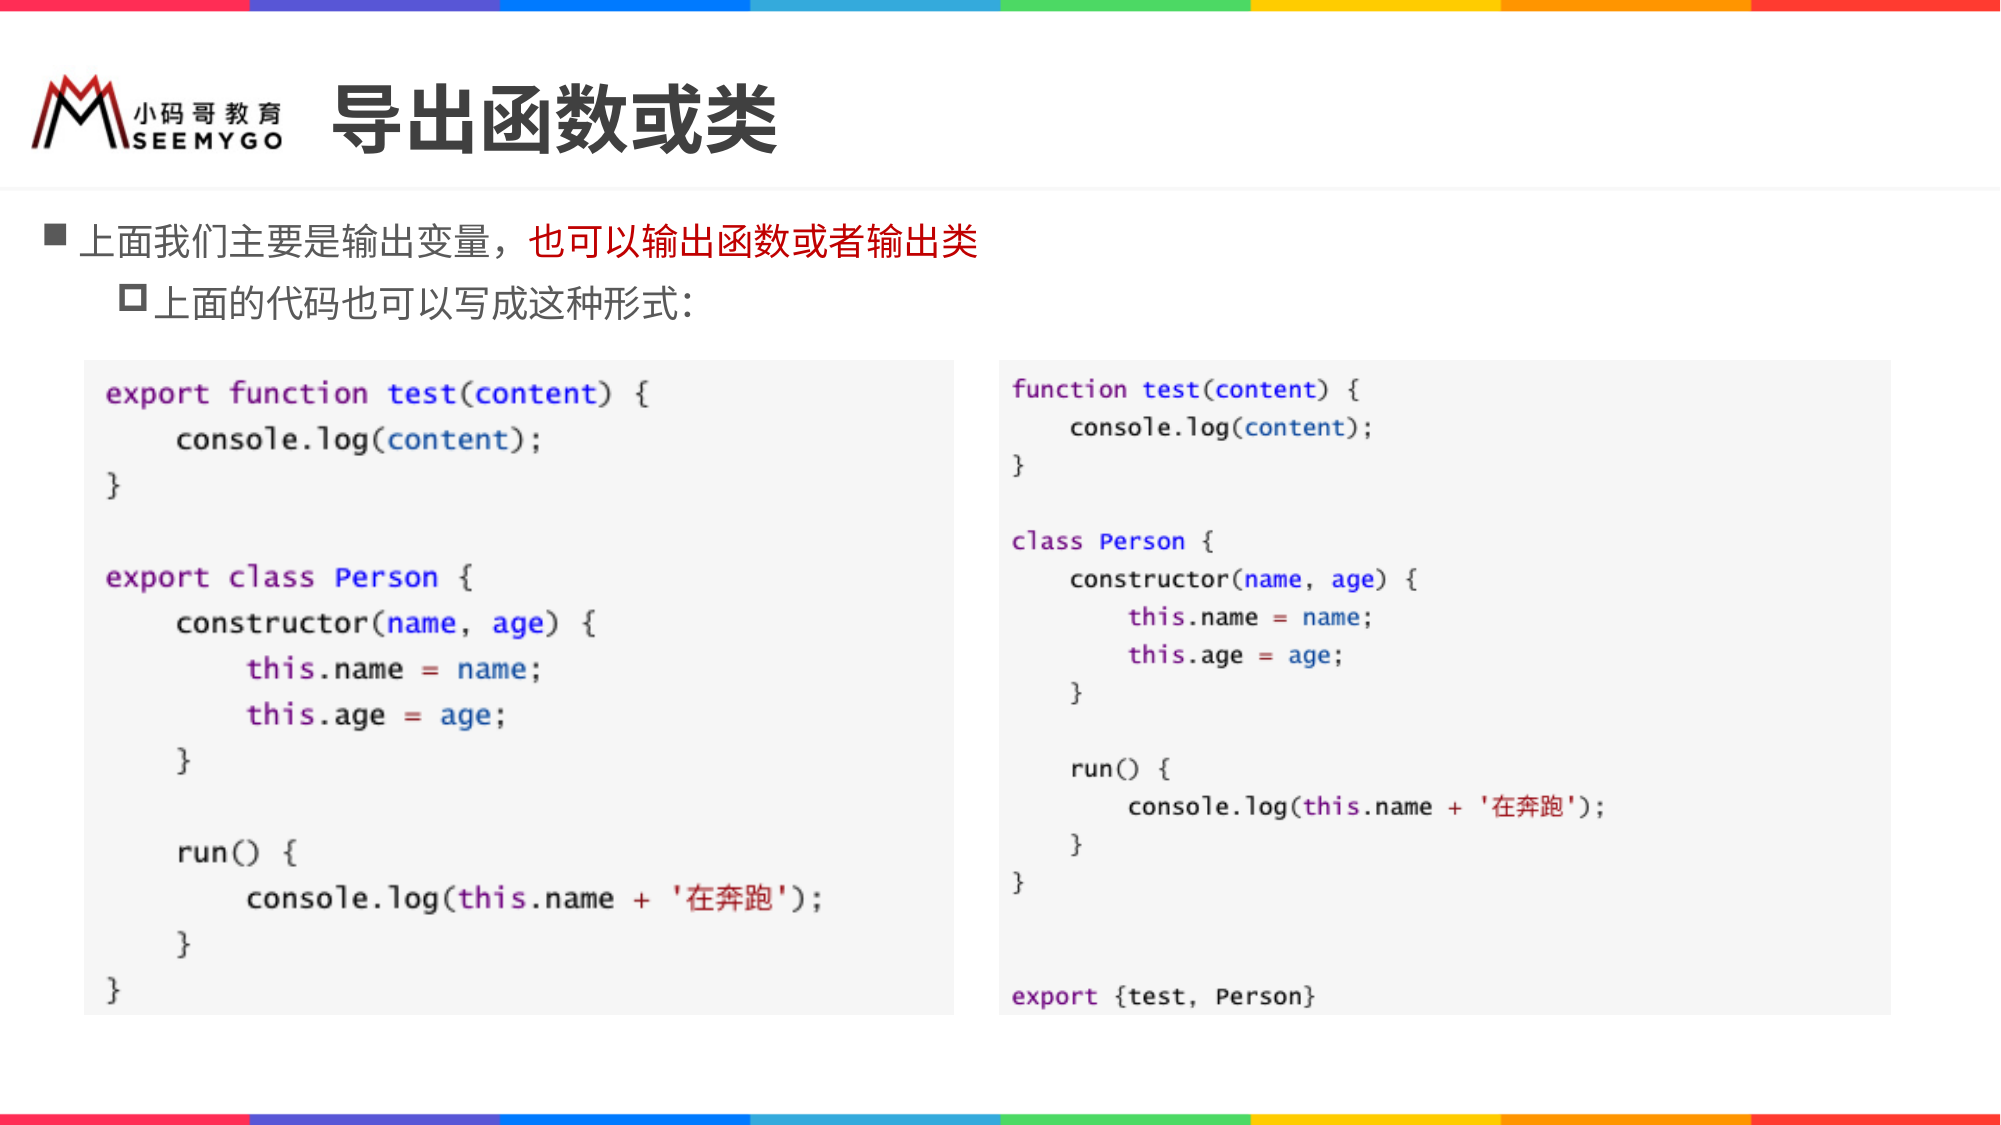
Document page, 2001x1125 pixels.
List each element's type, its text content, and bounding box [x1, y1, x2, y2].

picture [0, 0, 2001, 1125]
list 上面我们主要是输出变量，也可以输出函数或者输出类 上面的代码也可以写成这种形式： [26, 203, 1974, 1097]
title 导出函数或类 [314, 64, 1968, 182]
